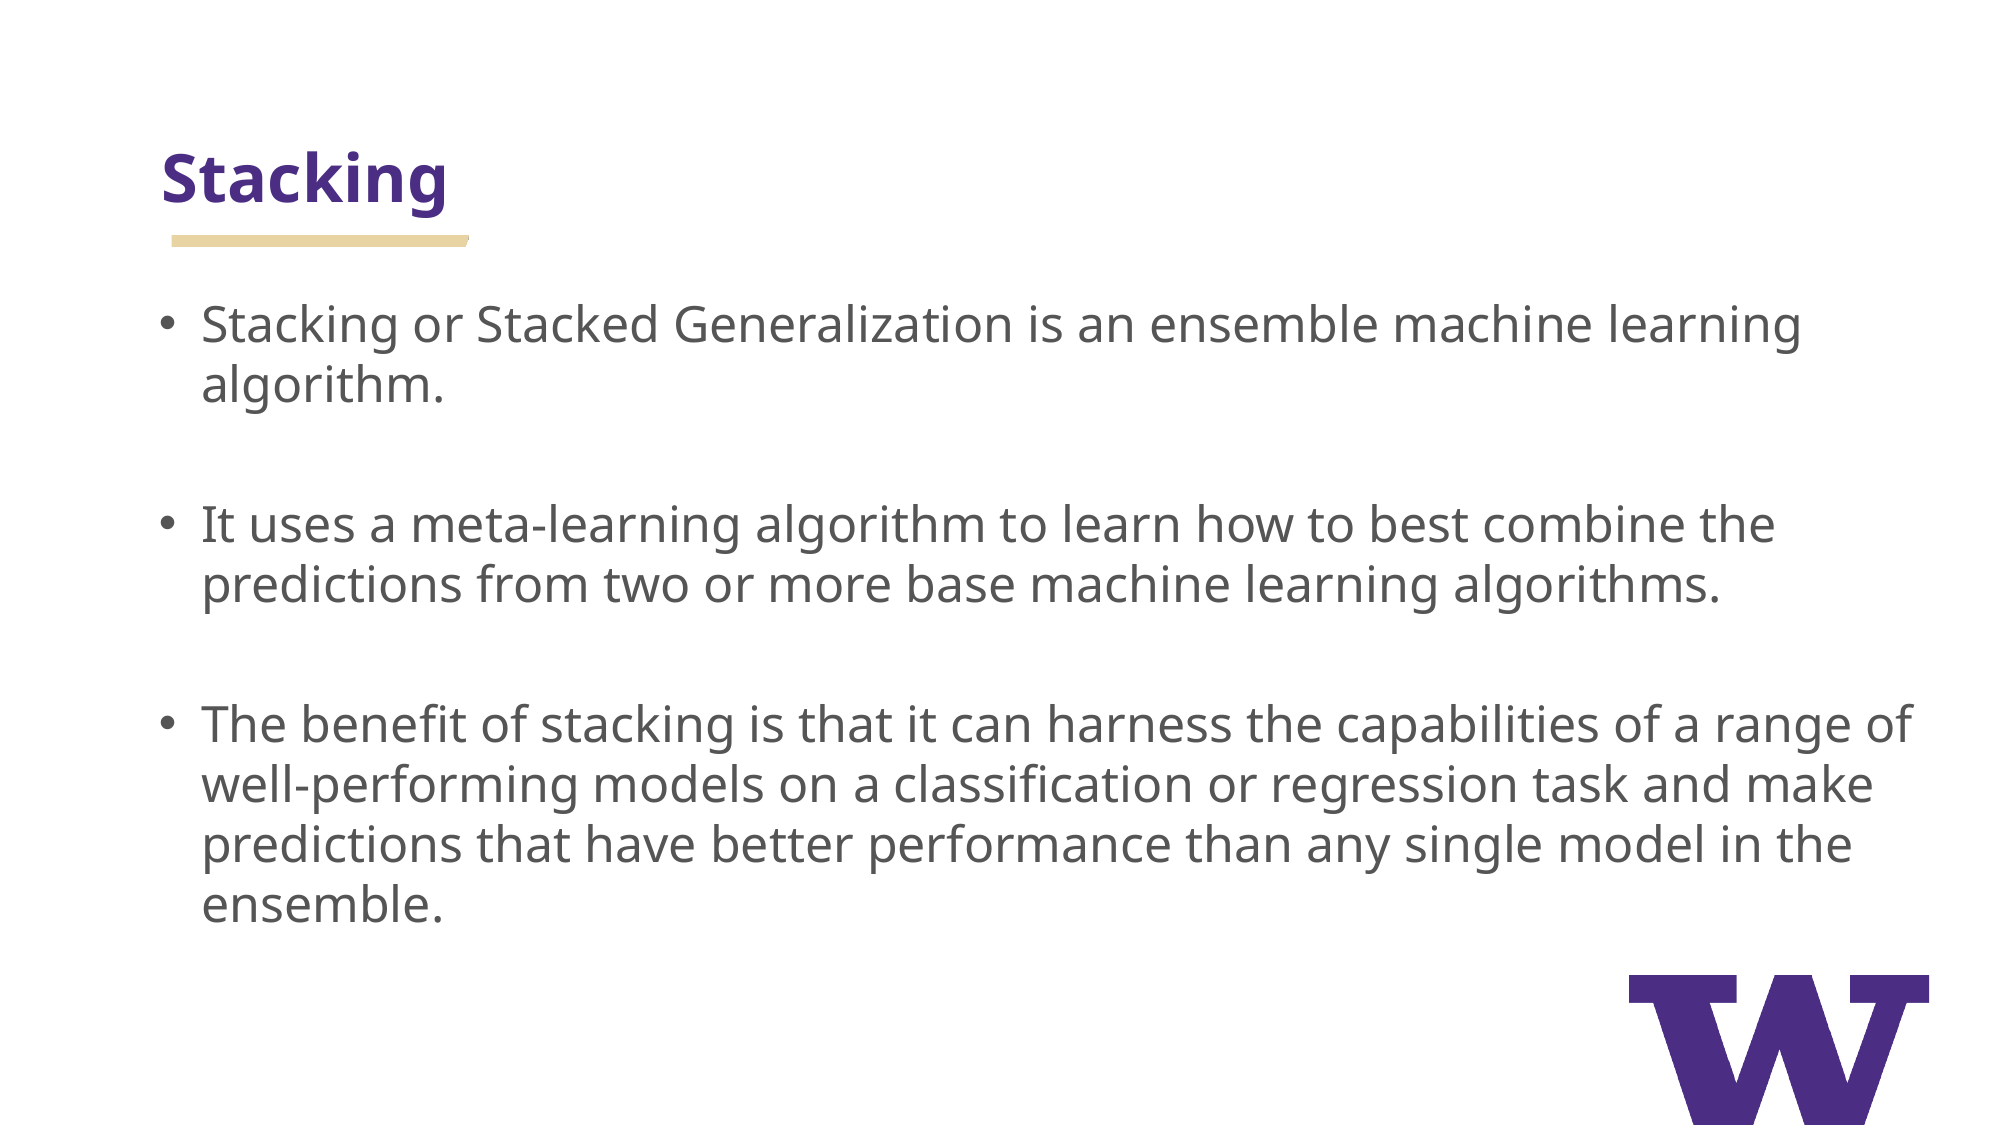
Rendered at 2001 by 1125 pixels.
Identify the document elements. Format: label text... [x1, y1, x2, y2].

list Stacking or Stacked Generalization is an ensemble machine learning algorithm. It uses a meta-learning algorithm to learn how to best combine the predictions from two or more base machine learning algorithms. The benefit of stacking is that it can harness the capabilities of a range of well-performing models on a classification or regression task and make predictions that have better performance than any single model in the ensemble. [144, 284, 1937, 944]
title Stacking [146, 60, 1937, 224]
picture [171, 235, 469, 247]
picture [1629, 975, 1930, 1125]
